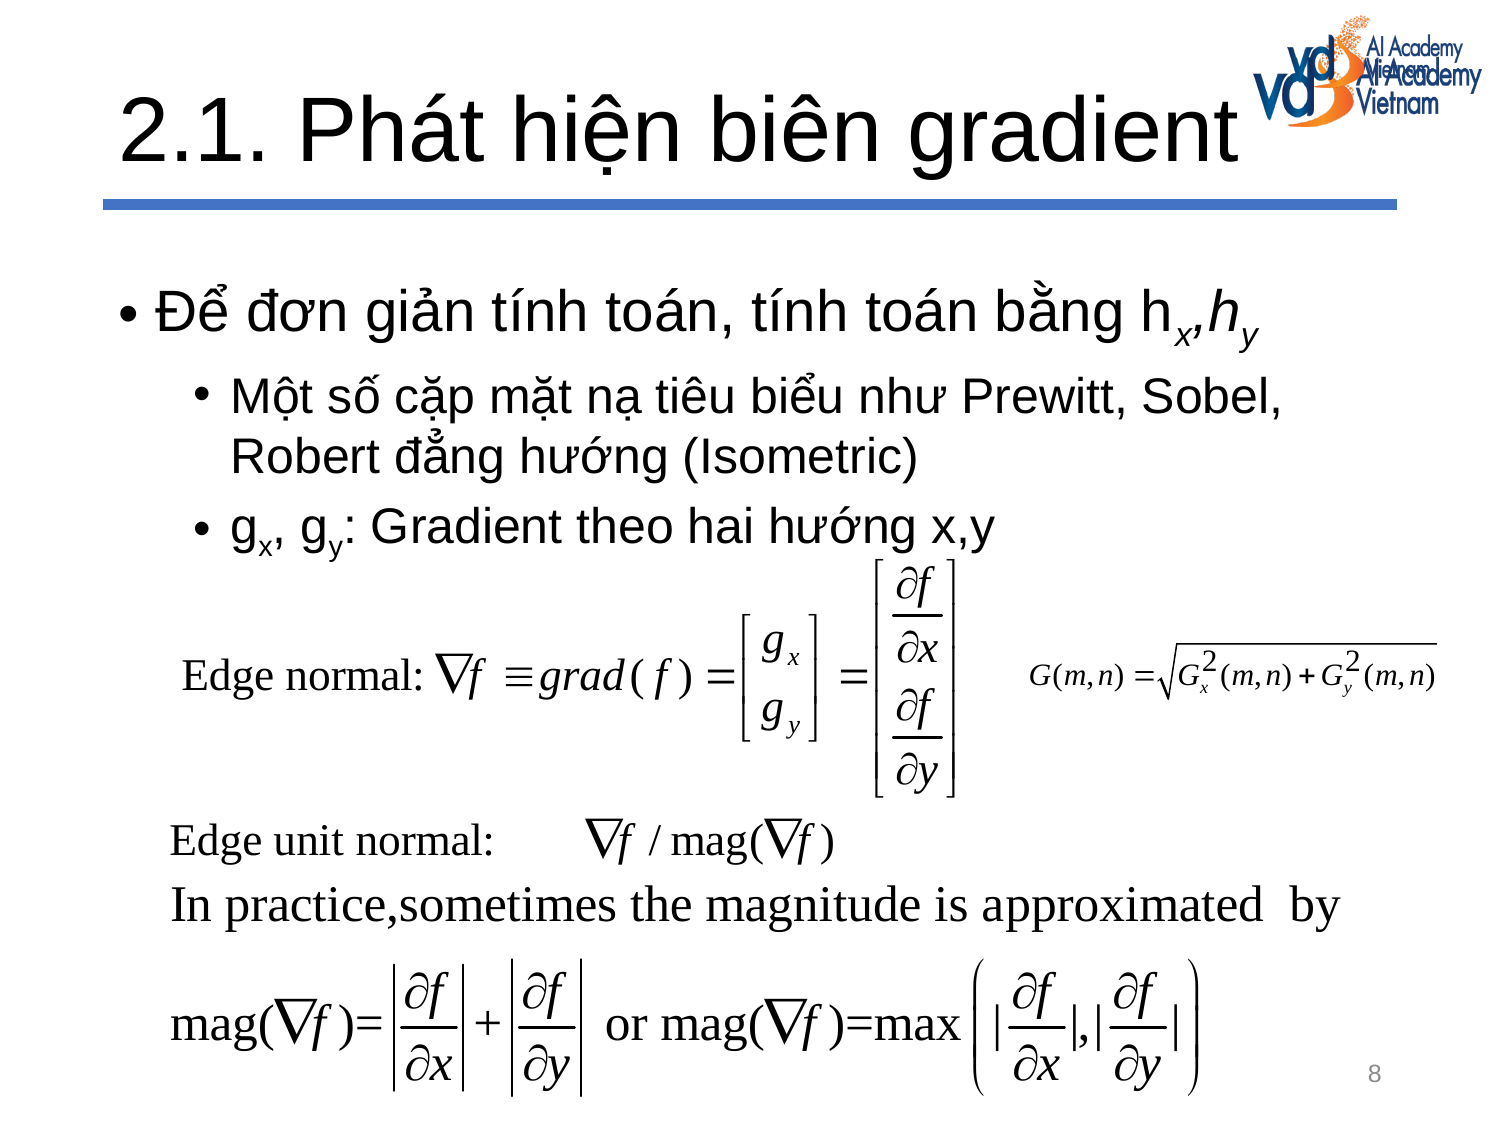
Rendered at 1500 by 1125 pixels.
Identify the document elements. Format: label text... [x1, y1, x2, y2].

title 2.1. Phát hiện biên gradient [103, 59, 1397, 204]
picture [1253, 15, 1482, 127]
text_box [162, 549, 972, 874]
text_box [162, 874, 1350, 1107]
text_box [1024, 637, 1444, 707]
slide_number 8 [1350, 1042, 1397, 1103]
list Để đơn giản tính toán, tính toán bằng hx,hy Một số cặp mặt nạ tiêu biểu như Prewitt, Sobel, Robert đẳng hướng (Isometric) gx, gy: Gradient theo hai hướng x,y [103, 265, 1397, 1014]
